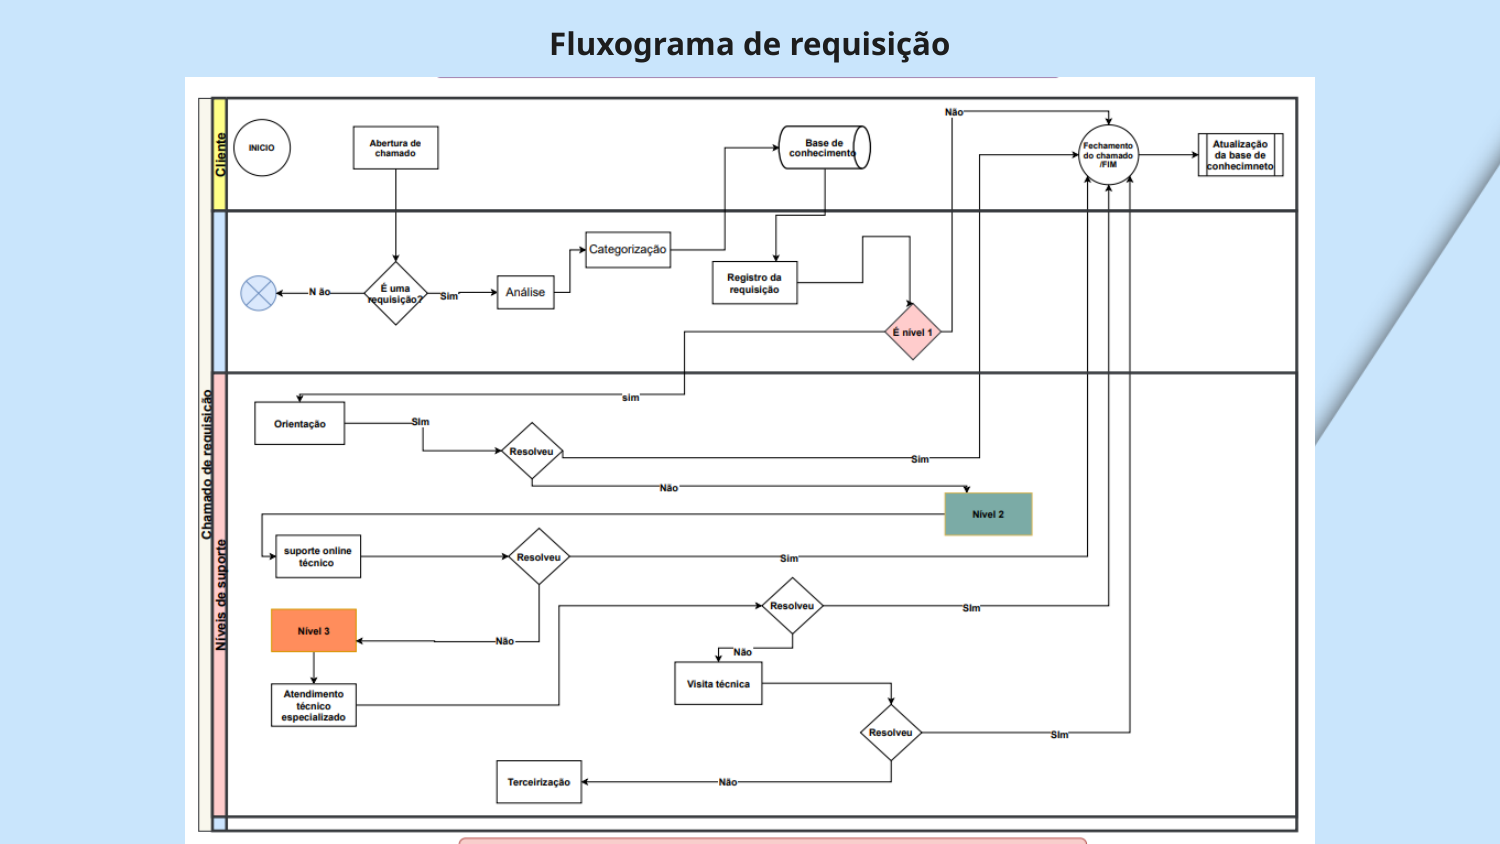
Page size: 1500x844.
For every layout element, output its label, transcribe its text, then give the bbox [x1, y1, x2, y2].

picture [0, 0, 1500, 844]
text_box Fluxograma de requisição [334, 9, 1166, 75]
